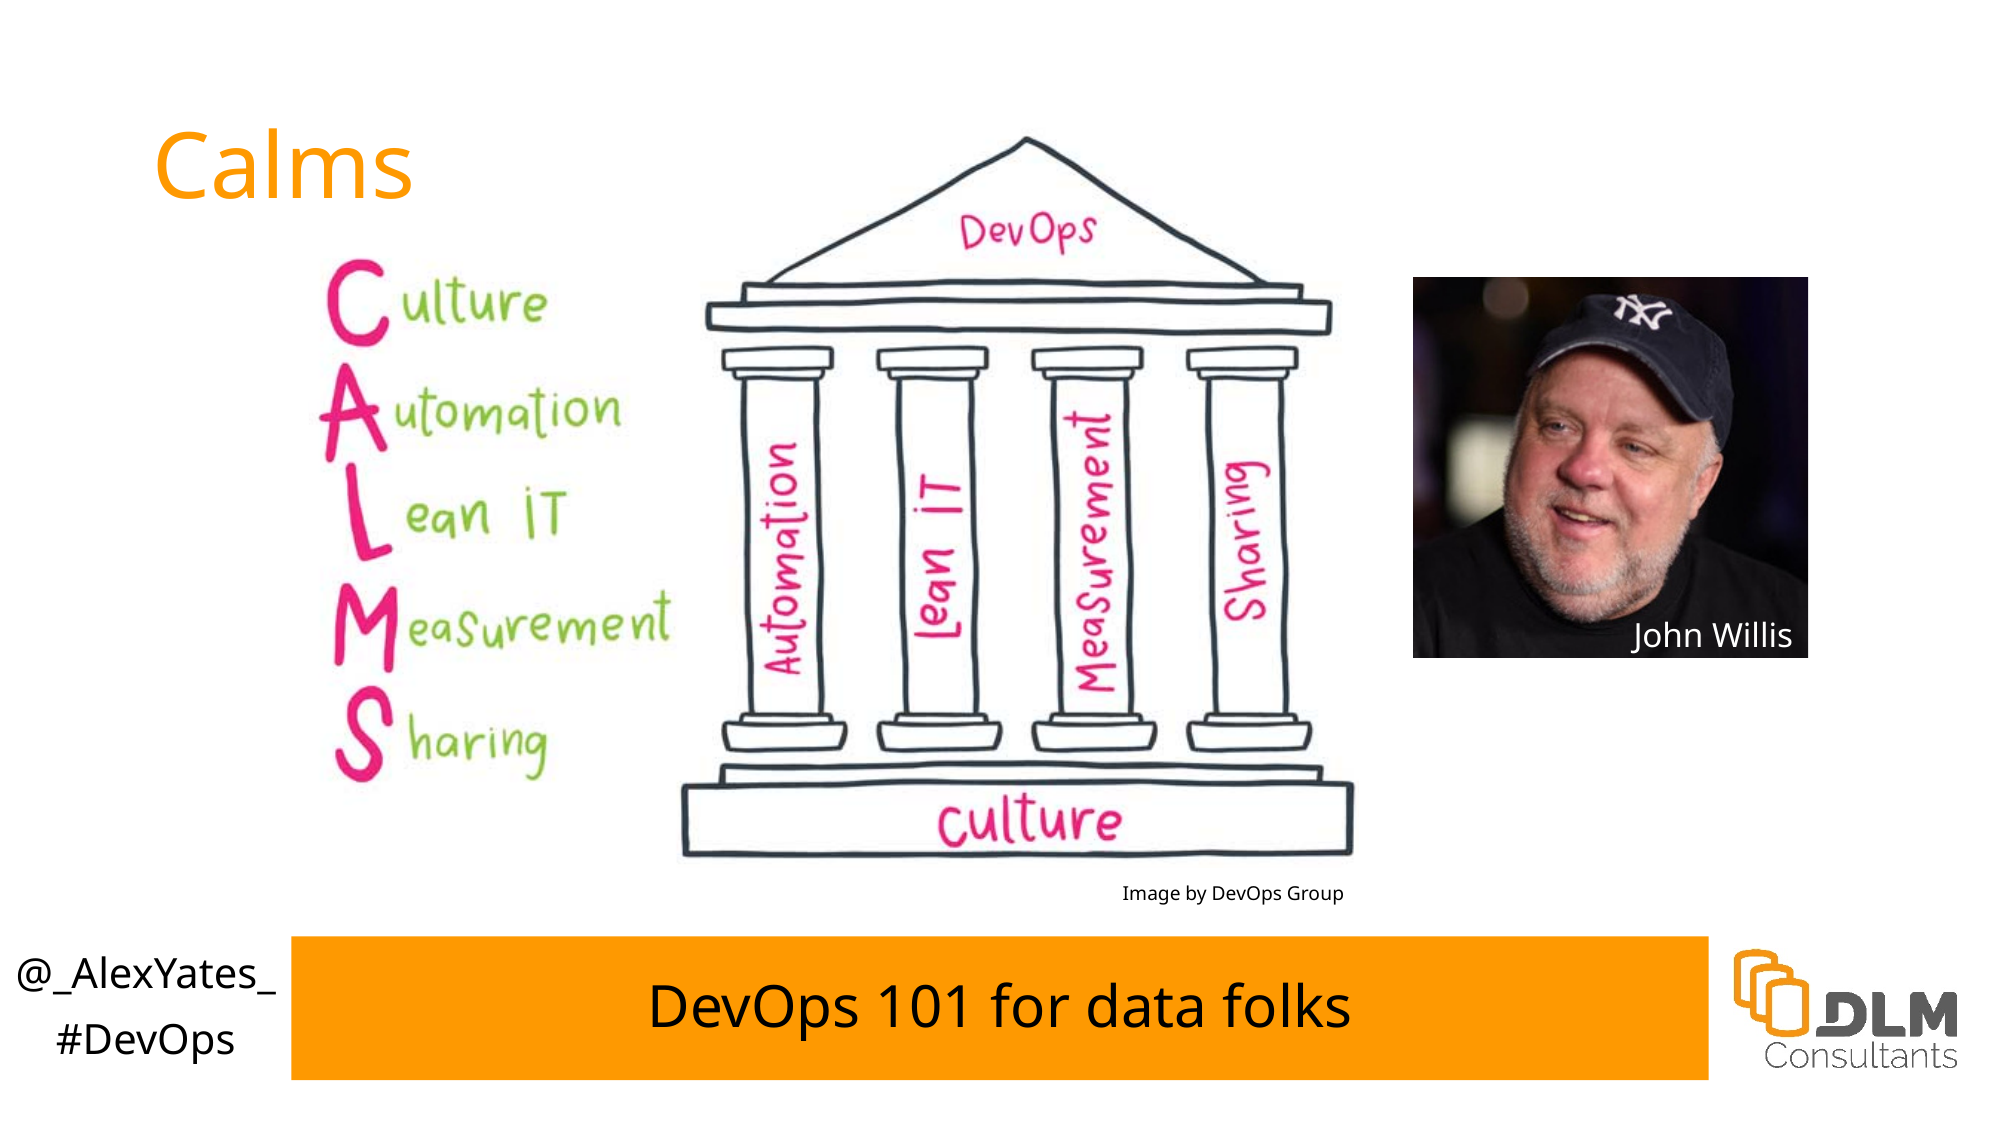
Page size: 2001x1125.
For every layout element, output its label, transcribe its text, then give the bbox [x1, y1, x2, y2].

picture [1733, 948, 1957, 1068]
text_box Image by DevOps Group [1105, 876, 1359, 914]
title Calms [137, 59, 1863, 278]
picture [308, 126, 1359, 868]
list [1413, 277, 1809, 658]
text_box John Willis [1529, 658, 1809, 666]
